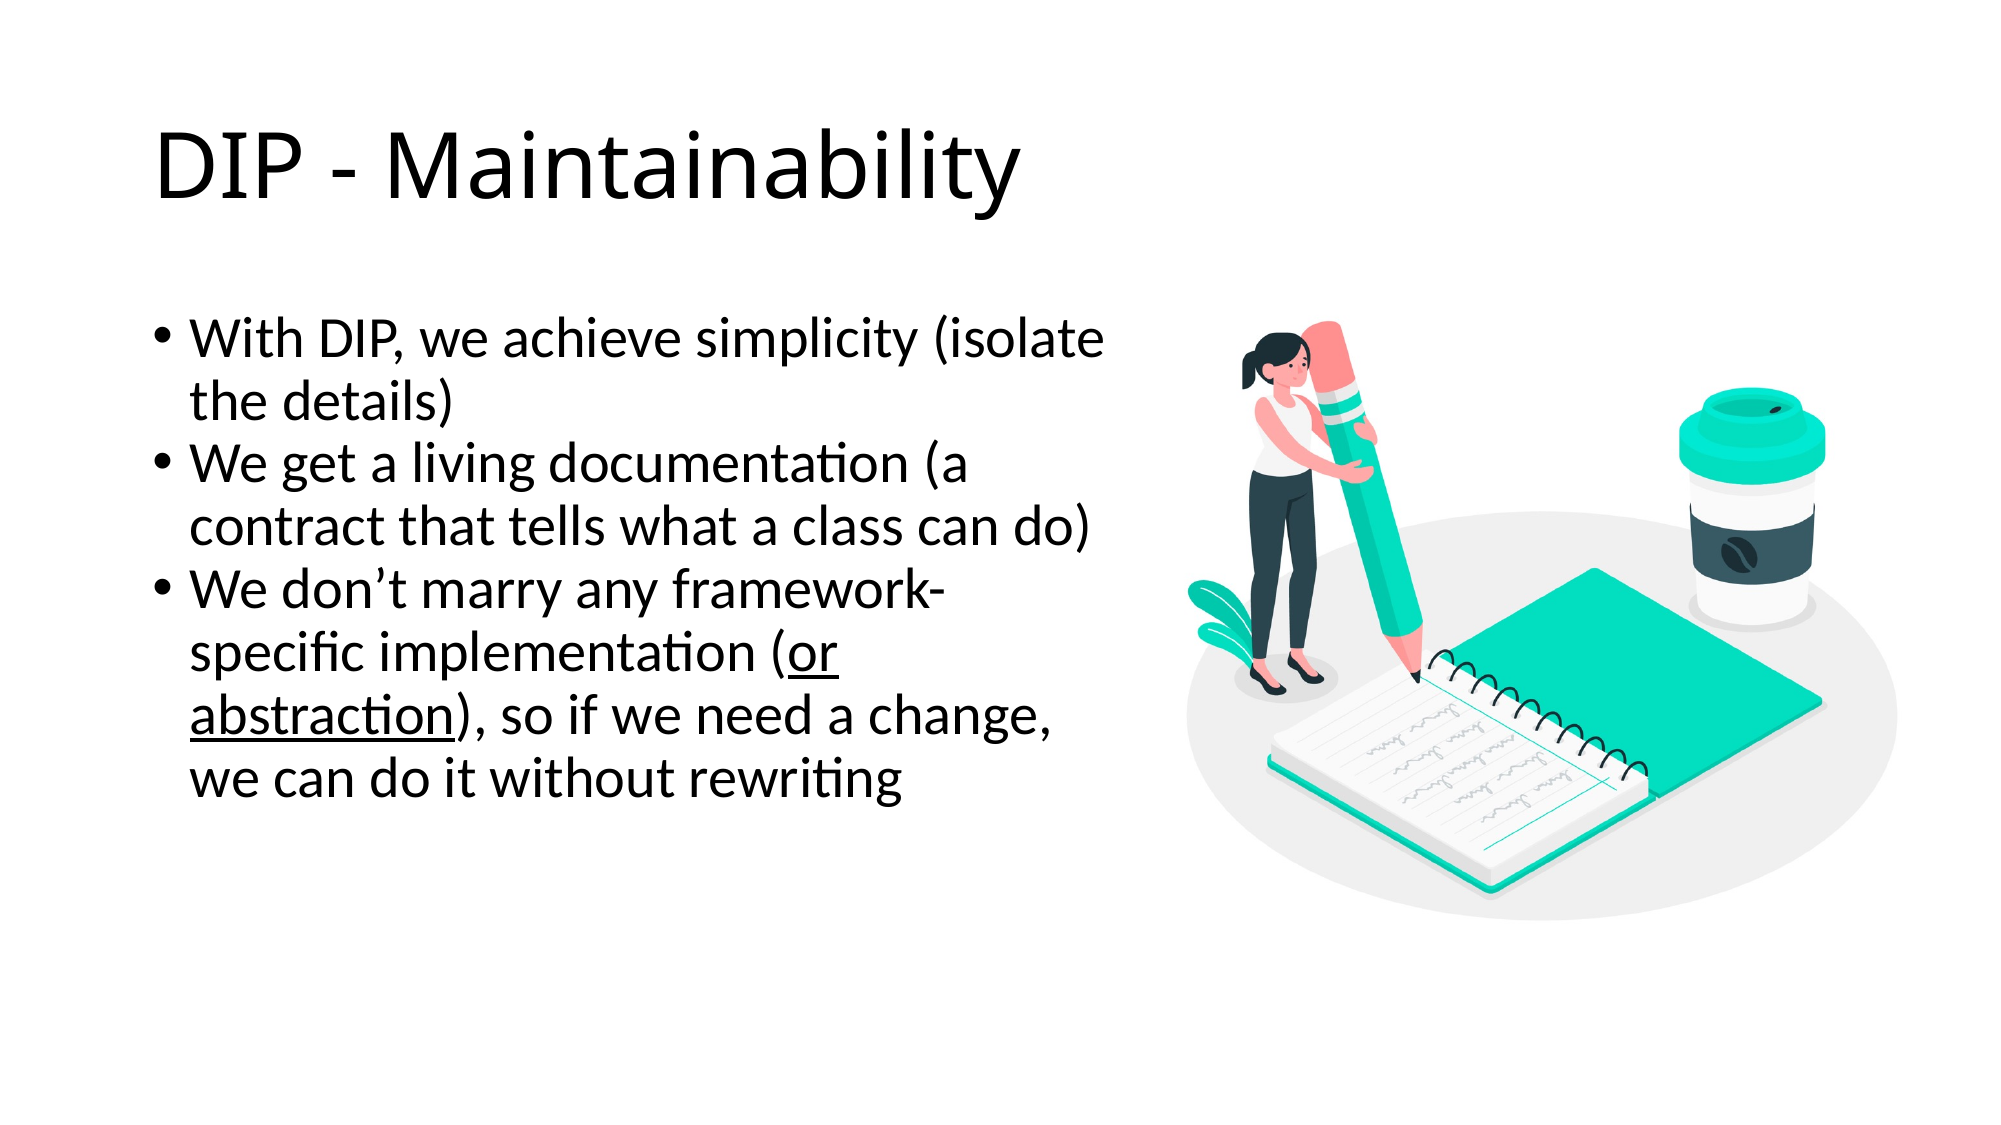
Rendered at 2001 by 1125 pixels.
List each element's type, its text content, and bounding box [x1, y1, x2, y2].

title DIP - Maintainability [137, 59, 1863, 278]
list With DIP, we achieve simplicity (isolate the details) We get a living documentation (a contract that tells what a class can do) We don’t marry any framework-specific implementation (or abstraction), so if we need a change, we can do it without rewriting [137, 299, 1135, 925]
picture [1153, 232, 1928, 964]
